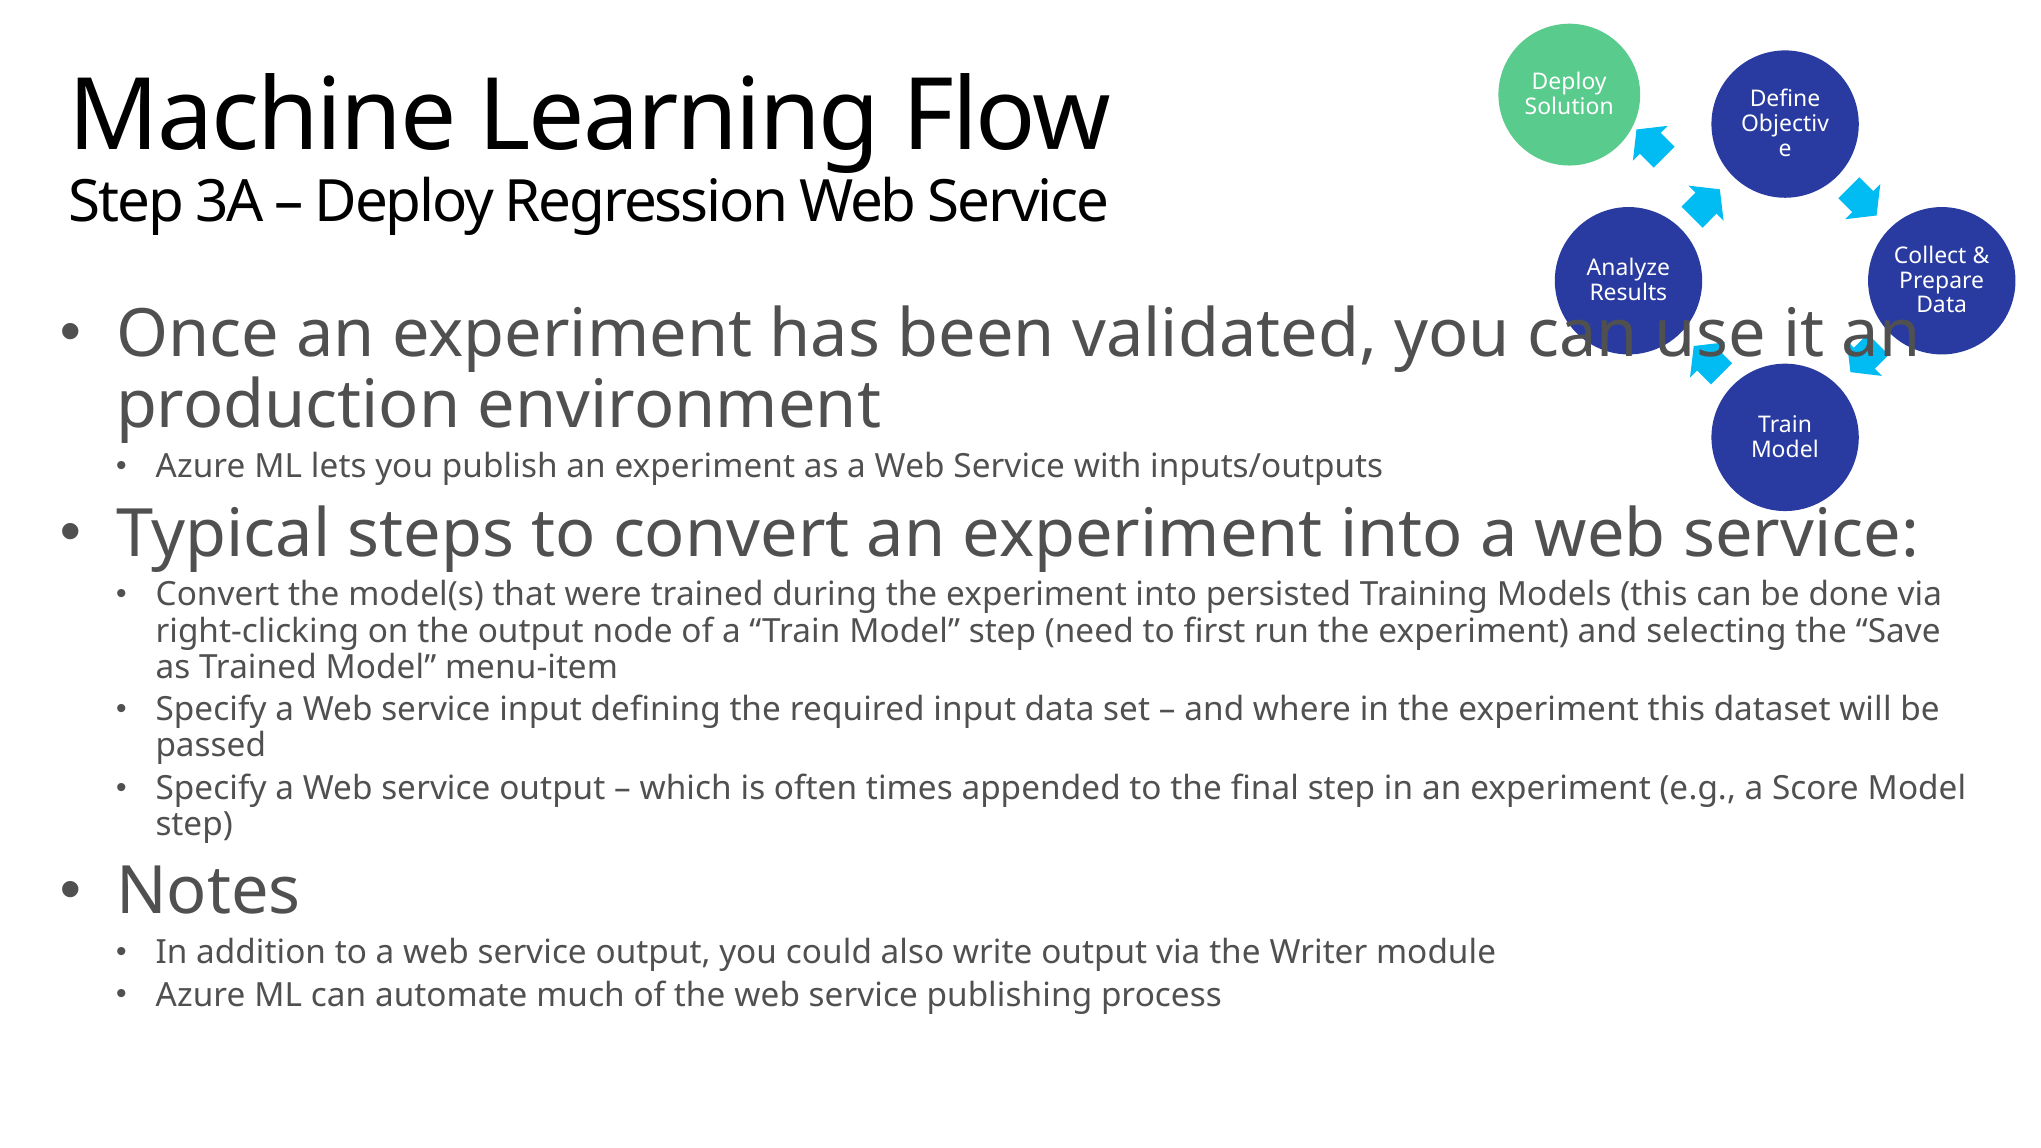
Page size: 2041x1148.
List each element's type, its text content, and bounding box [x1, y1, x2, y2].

text_box Once an experiment has been validated, you can use it an production environment Azure ML lets you publish an experiment as a Web Service with inputs/outputs Typical steps to convert an experiment into a web service: Convert the model(s) that were trained during the experiment into persisted Training Models (this can be done via right-clicking on the output node of a “Train Model” step (need to first run the experiment) and selecting the “Save as Trained Model” menu-item Specify a Web service input defining the required input data set – and where in the experiment this dataset will be passed Specify a Web service output – which is often times appended to the final step in an experiment (e.g., a Score Model step) Notes In addition to a web service output, you could also write output via the Writer module Azure ML can automate much of the web service publishing process [45, 291, 1996, 1140]
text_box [1625, 123, 1676, 164]
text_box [1530, 50, 2041, 512]
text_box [1498, 23, 1641, 167]
title Machine Learning Flow Step 3A – Deploy Regression Web Service [45, 48, 1530, 199]
